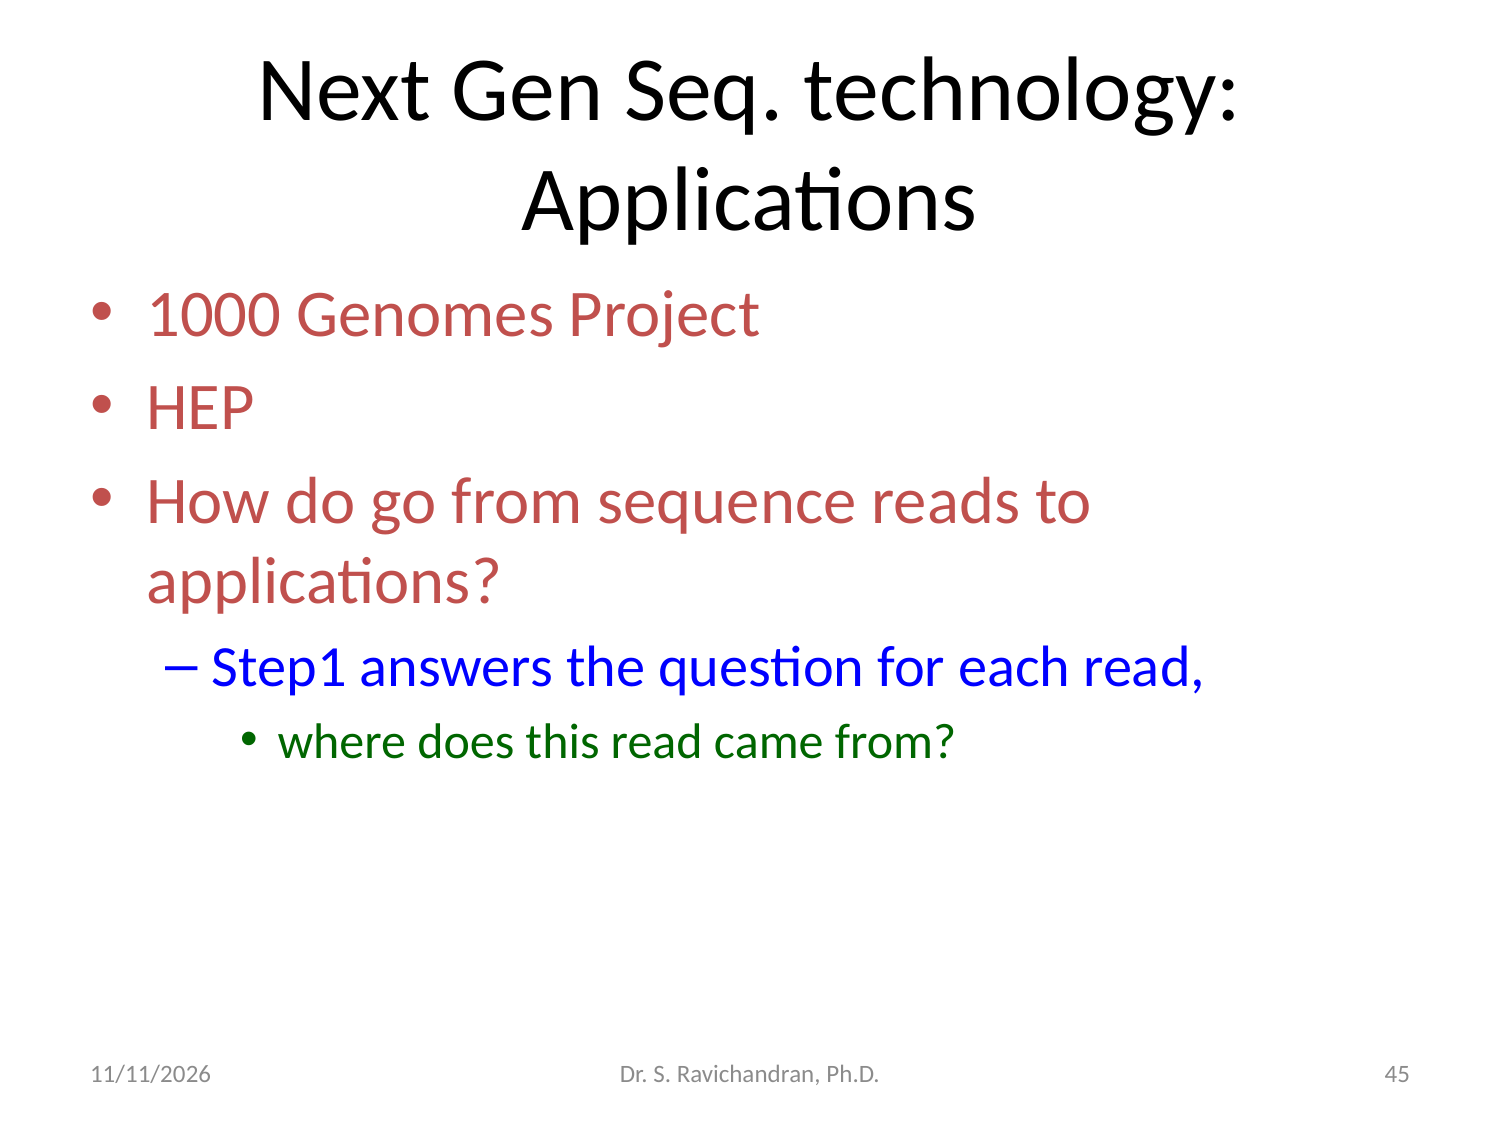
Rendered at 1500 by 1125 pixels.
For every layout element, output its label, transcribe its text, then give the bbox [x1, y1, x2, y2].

title Next Gen Seq. technology: Applications [74, 44, 1426, 233]
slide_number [75, 1042, 425, 1103]
list 1000 Genomes Project HEP How do go from sequence reads to applications? Step1 answers the question for each read, where does this read came from? [74, 262, 1426, 1006]
slide_number 45 [1074, 1042, 1425, 1103]
footer Dr. S. Ravichandran, Ph.D. [512, 1042, 988, 1103]
